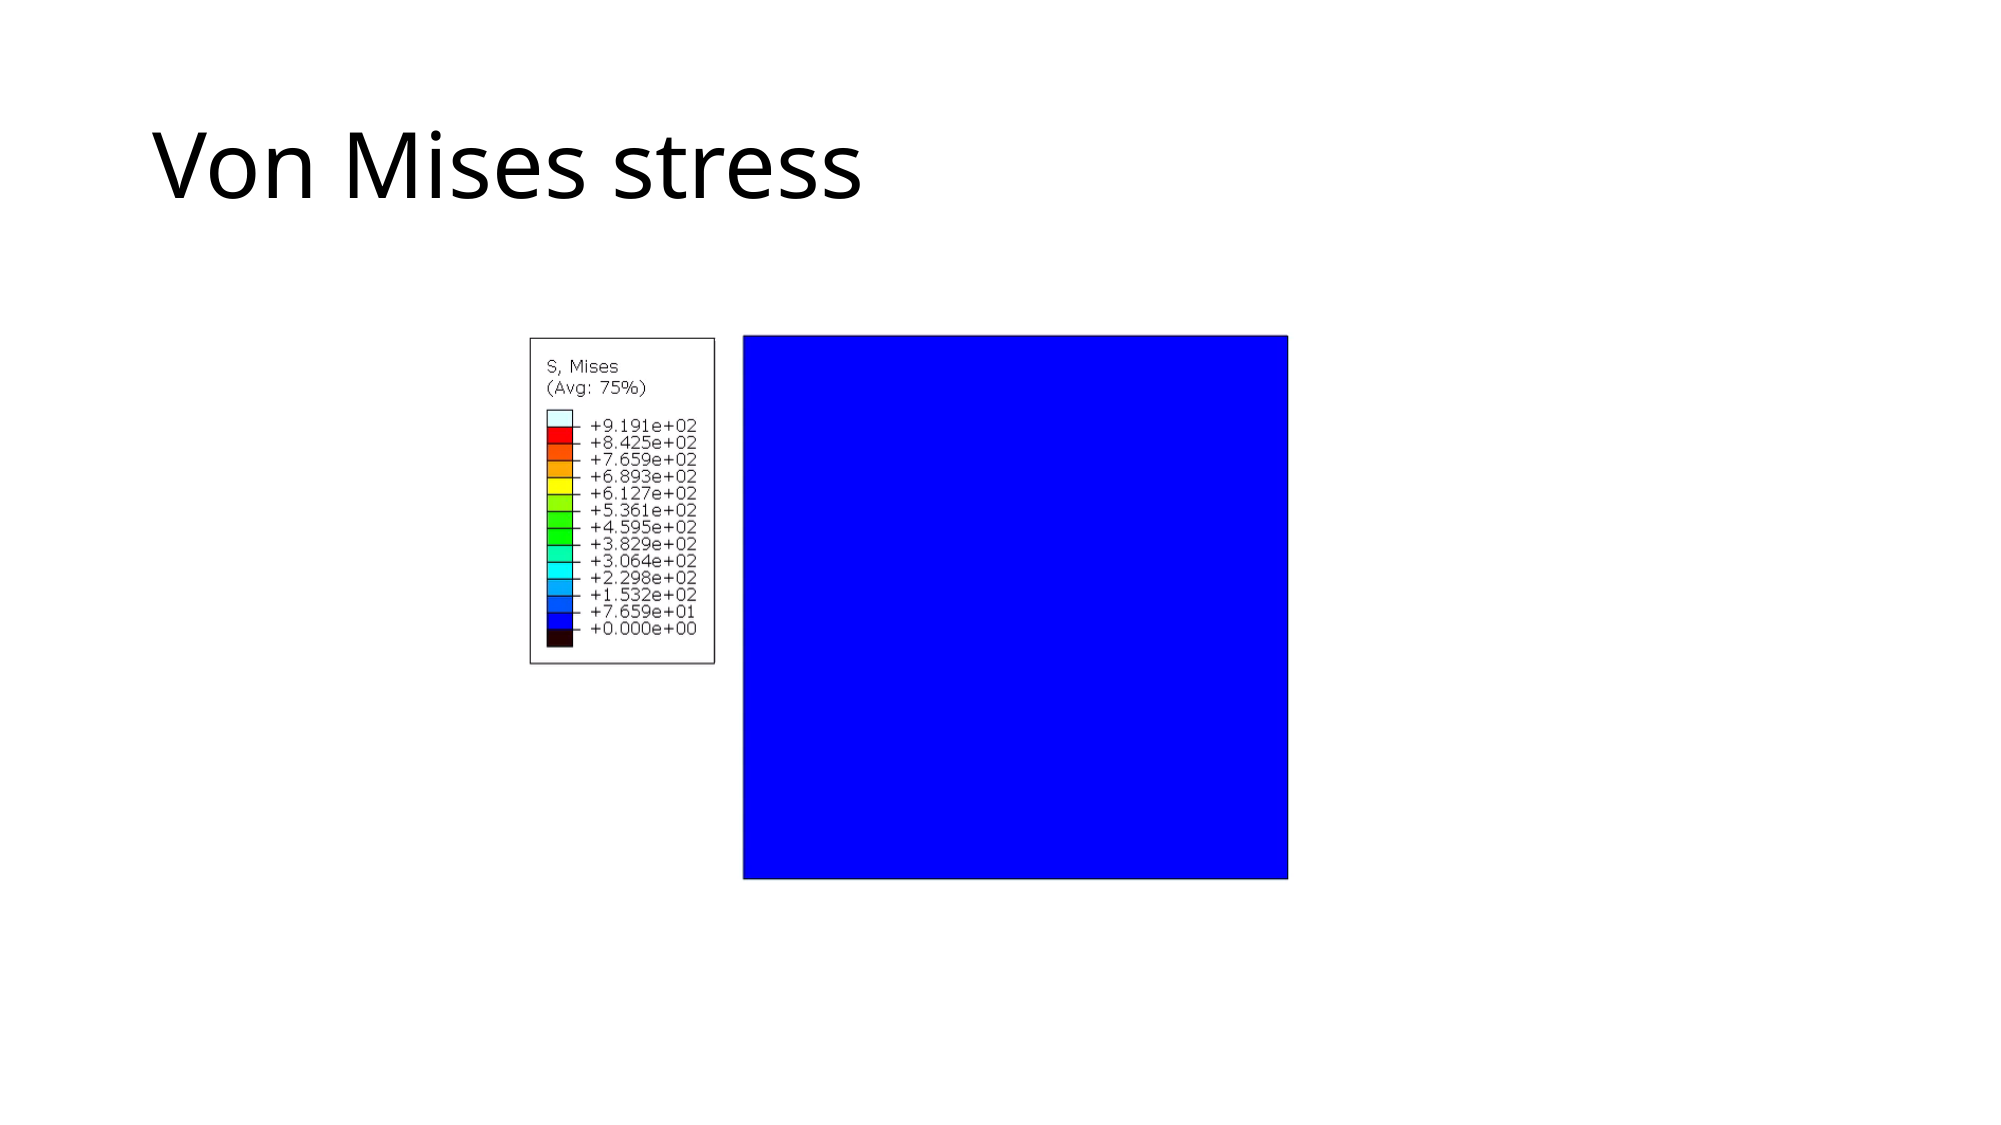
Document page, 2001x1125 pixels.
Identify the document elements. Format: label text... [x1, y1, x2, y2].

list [497, 323, 1339, 894]
title Von Mises stress [137, 59, 1863, 278]
